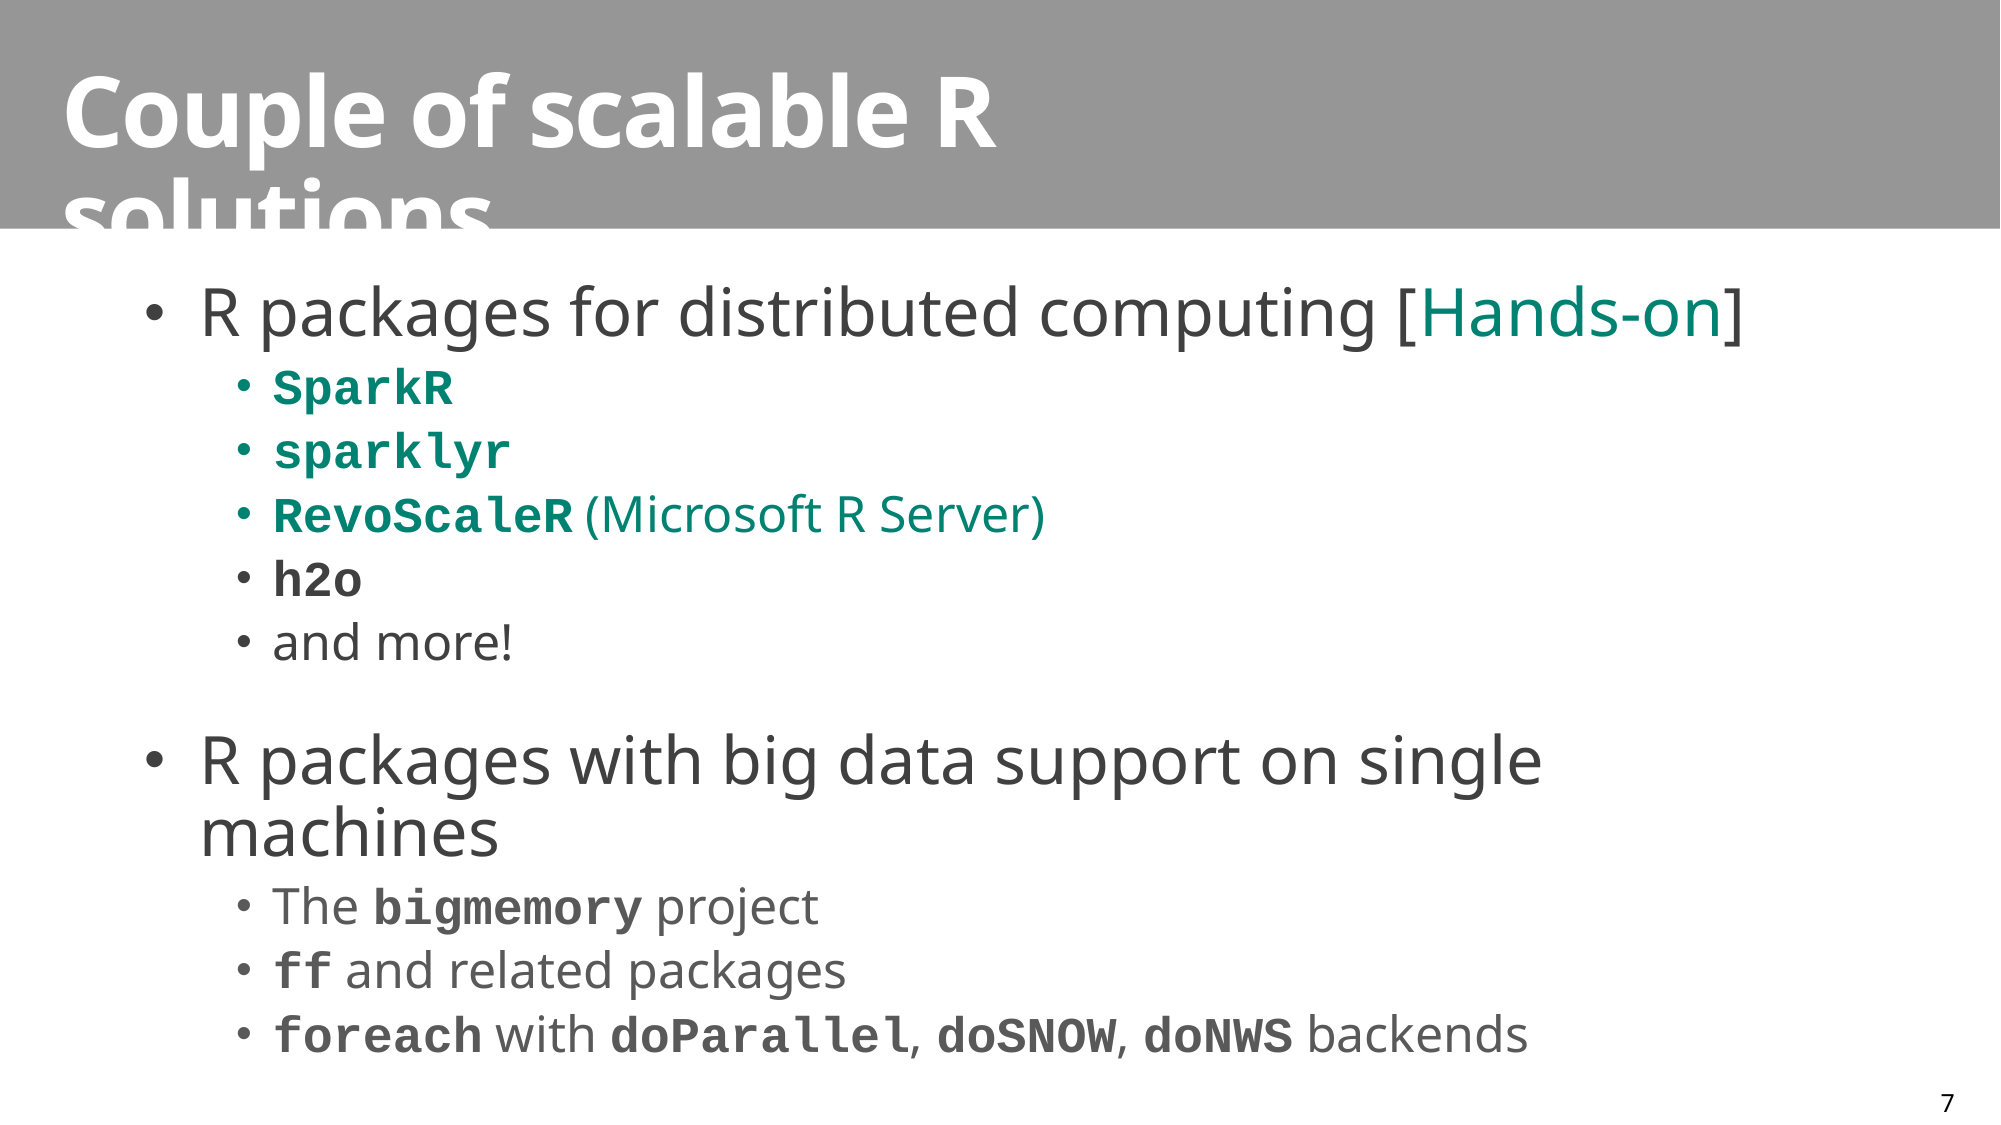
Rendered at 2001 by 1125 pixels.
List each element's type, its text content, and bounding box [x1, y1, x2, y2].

text_box 7 [1925, 1079, 2000, 1125]
text_box Couple of scalable R solutions [37, 47, 1391, 196]
text_box [0, 0, 2000, 229]
text_box R packages for distributed computing [Hands-on] SparkR sparklyr RevoScaleR (Microsoft R Server) h2o and more! R packages with big data support on single machines The bigmemory project ff and related packages foreach with doParallel, doSNOW, doNWS backends [129, 271, 1855, 1077]
